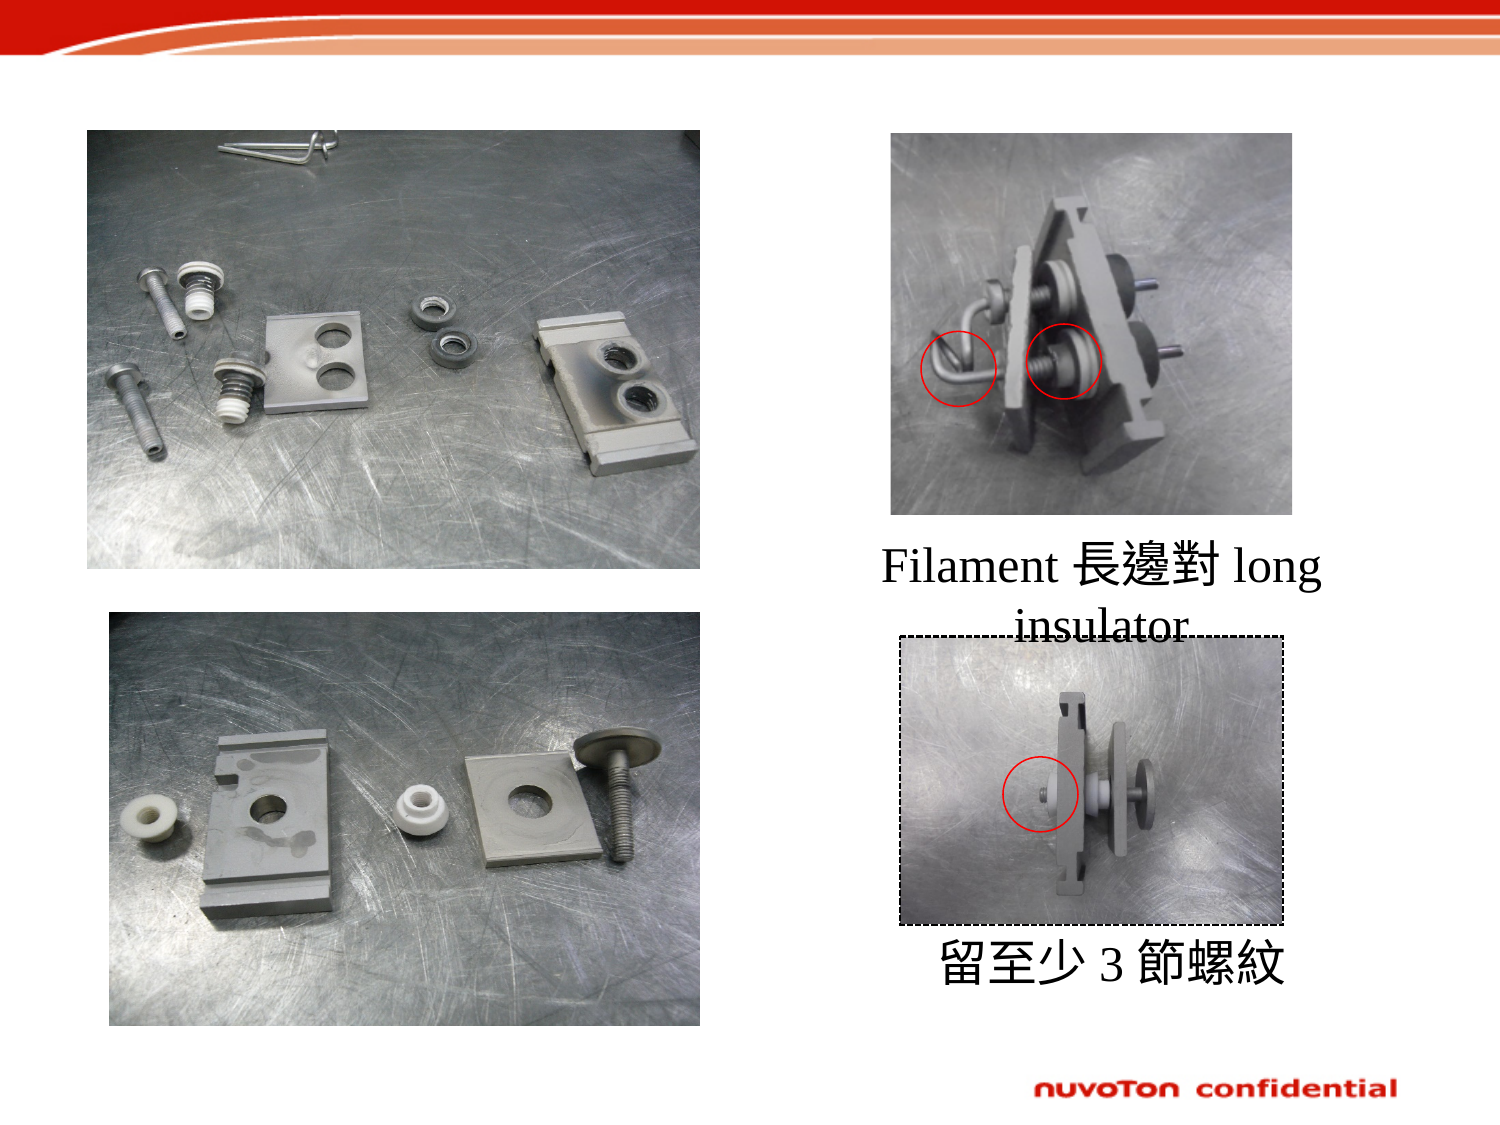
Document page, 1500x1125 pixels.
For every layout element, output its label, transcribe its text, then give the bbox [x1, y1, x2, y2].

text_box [890, 133, 1293, 515]
text_box 留至少3節螺紋 [791, 923, 1432, 999]
text_box Filament長邊對long insulator [781, 524, 1422, 660]
picture [0, 0, 1500, 1125]
